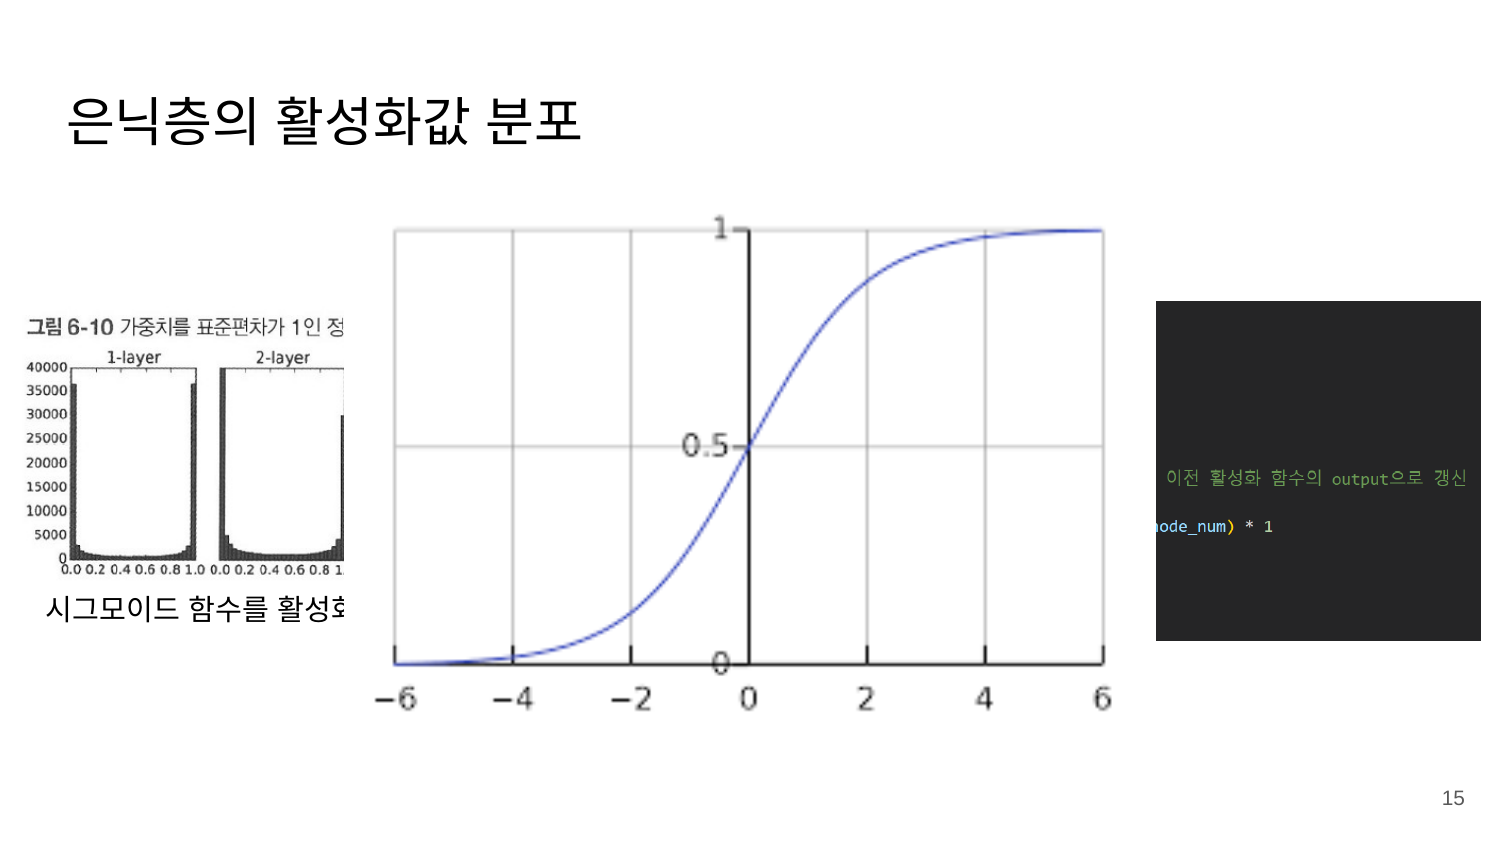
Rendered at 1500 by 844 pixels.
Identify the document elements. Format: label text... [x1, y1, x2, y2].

slide_number ‹#› [1389, 764, 1480, 830]
title 은닉층의 활성화값 분포 [51, 72, 1449, 167]
text_box 시그모이드 함수를 활성화 함수로 가지는 5층 신경망 [30, 593, 339, 642]
picture [19, 198, 1481, 739]
